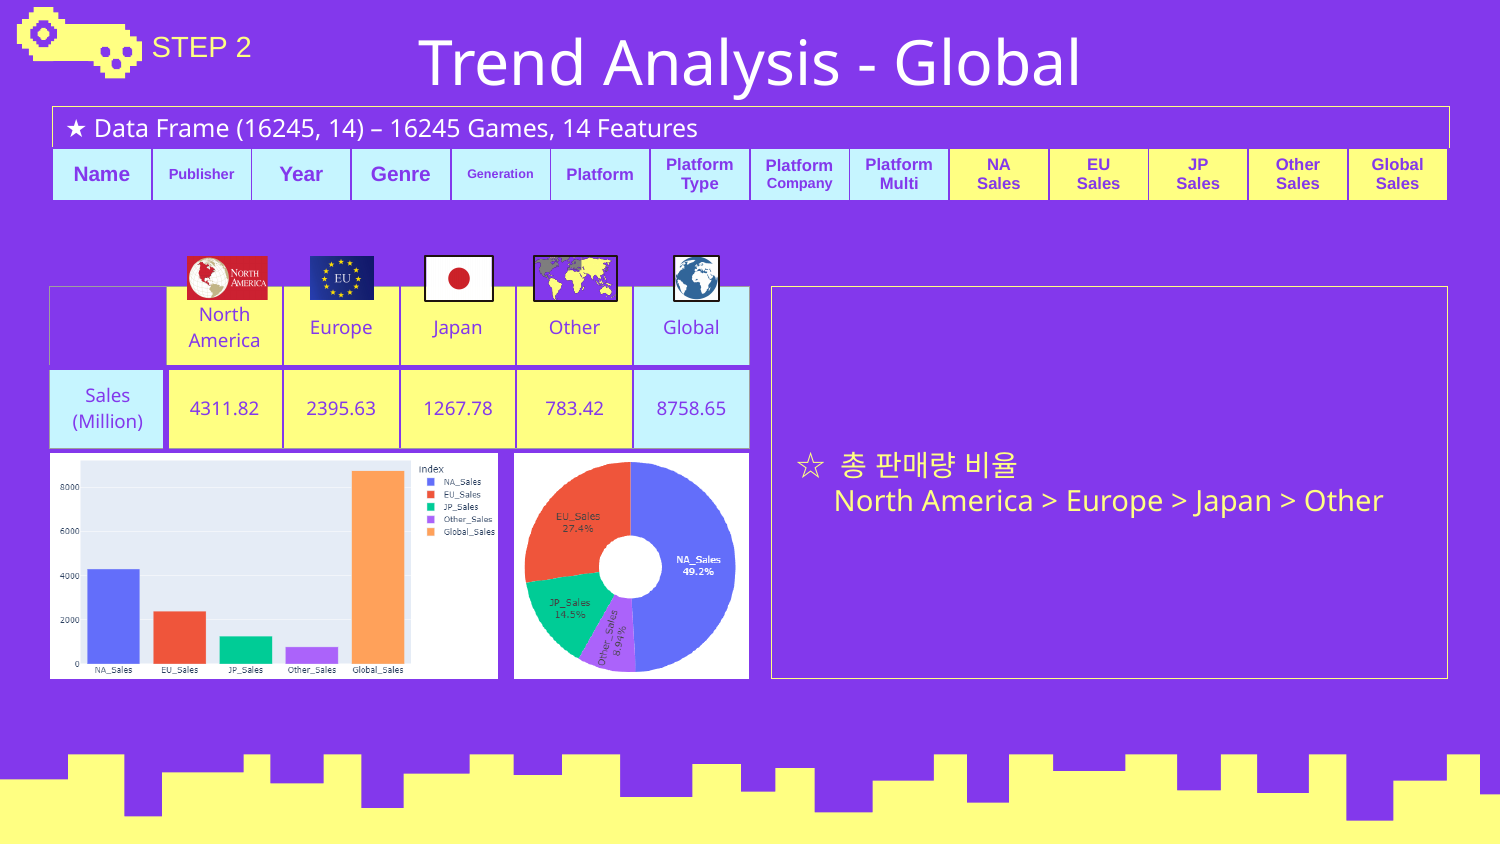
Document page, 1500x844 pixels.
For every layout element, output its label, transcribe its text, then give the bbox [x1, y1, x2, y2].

table_header EU Sales [1050, 149, 1148, 200]
table_cell 1267.78 [401, 370, 515, 448]
table_header Name [53, 149, 151, 200]
table_header Platform Company [751, 149, 849, 200]
table_cell 783.42 [517, 370, 632, 448]
picture [534, 256, 616, 301]
table_header North America [167, 287, 282, 365]
table_header Global [634, 287, 749, 365]
table_header Europe [284, 287, 399, 365]
text_box ☆ 총 판매량 비율 North America > Europe > Japan > Other [771, 286, 1448, 679]
table_header Other [517, 287, 632, 365]
picture [50, 453, 499, 680]
table_cell 4311.82 [169, 370, 282, 448]
picture [310, 255, 375, 300]
table_cell 8758.65 [634, 370, 749, 448]
table_header [50, 287, 166, 365]
table_header JP Sales [1149, 149, 1247, 200]
table_header NA Sales [950, 149, 1048, 200]
text_box ★ Data Frame (16245, 14) – 16245 Games, 14 Features [52, 106, 1450, 148]
table_header Platform [551, 149, 649, 200]
table_header Genre [352, 149, 450, 200]
table_cell Sales (Million) [50, 370, 163, 448]
table_header Other Sales [1249, 149, 1347, 200]
table_header Platform Type [651, 149, 749, 200]
picture [675, 256, 719, 301]
table_header Platform Multi [850, 149, 948, 200]
title Trend Analysis - Global [245, 22, 1258, 106]
text_box STEP 2 [146, 22, 315, 68]
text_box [16, 6, 143, 79]
table_header Generation [452, 149, 550, 200]
table_header Publisher [153, 149, 251, 200]
table_header Year [252, 149, 350, 200]
table_header Global Sales [1349, 149, 1447, 200]
picture [514, 453, 750, 680]
picture [186, 256, 268, 300]
table_header Japan [401, 287, 515, 365]
table_cell 2395.63 [284, 370, 399, 448]
picture [425, 256, 492, 300]
